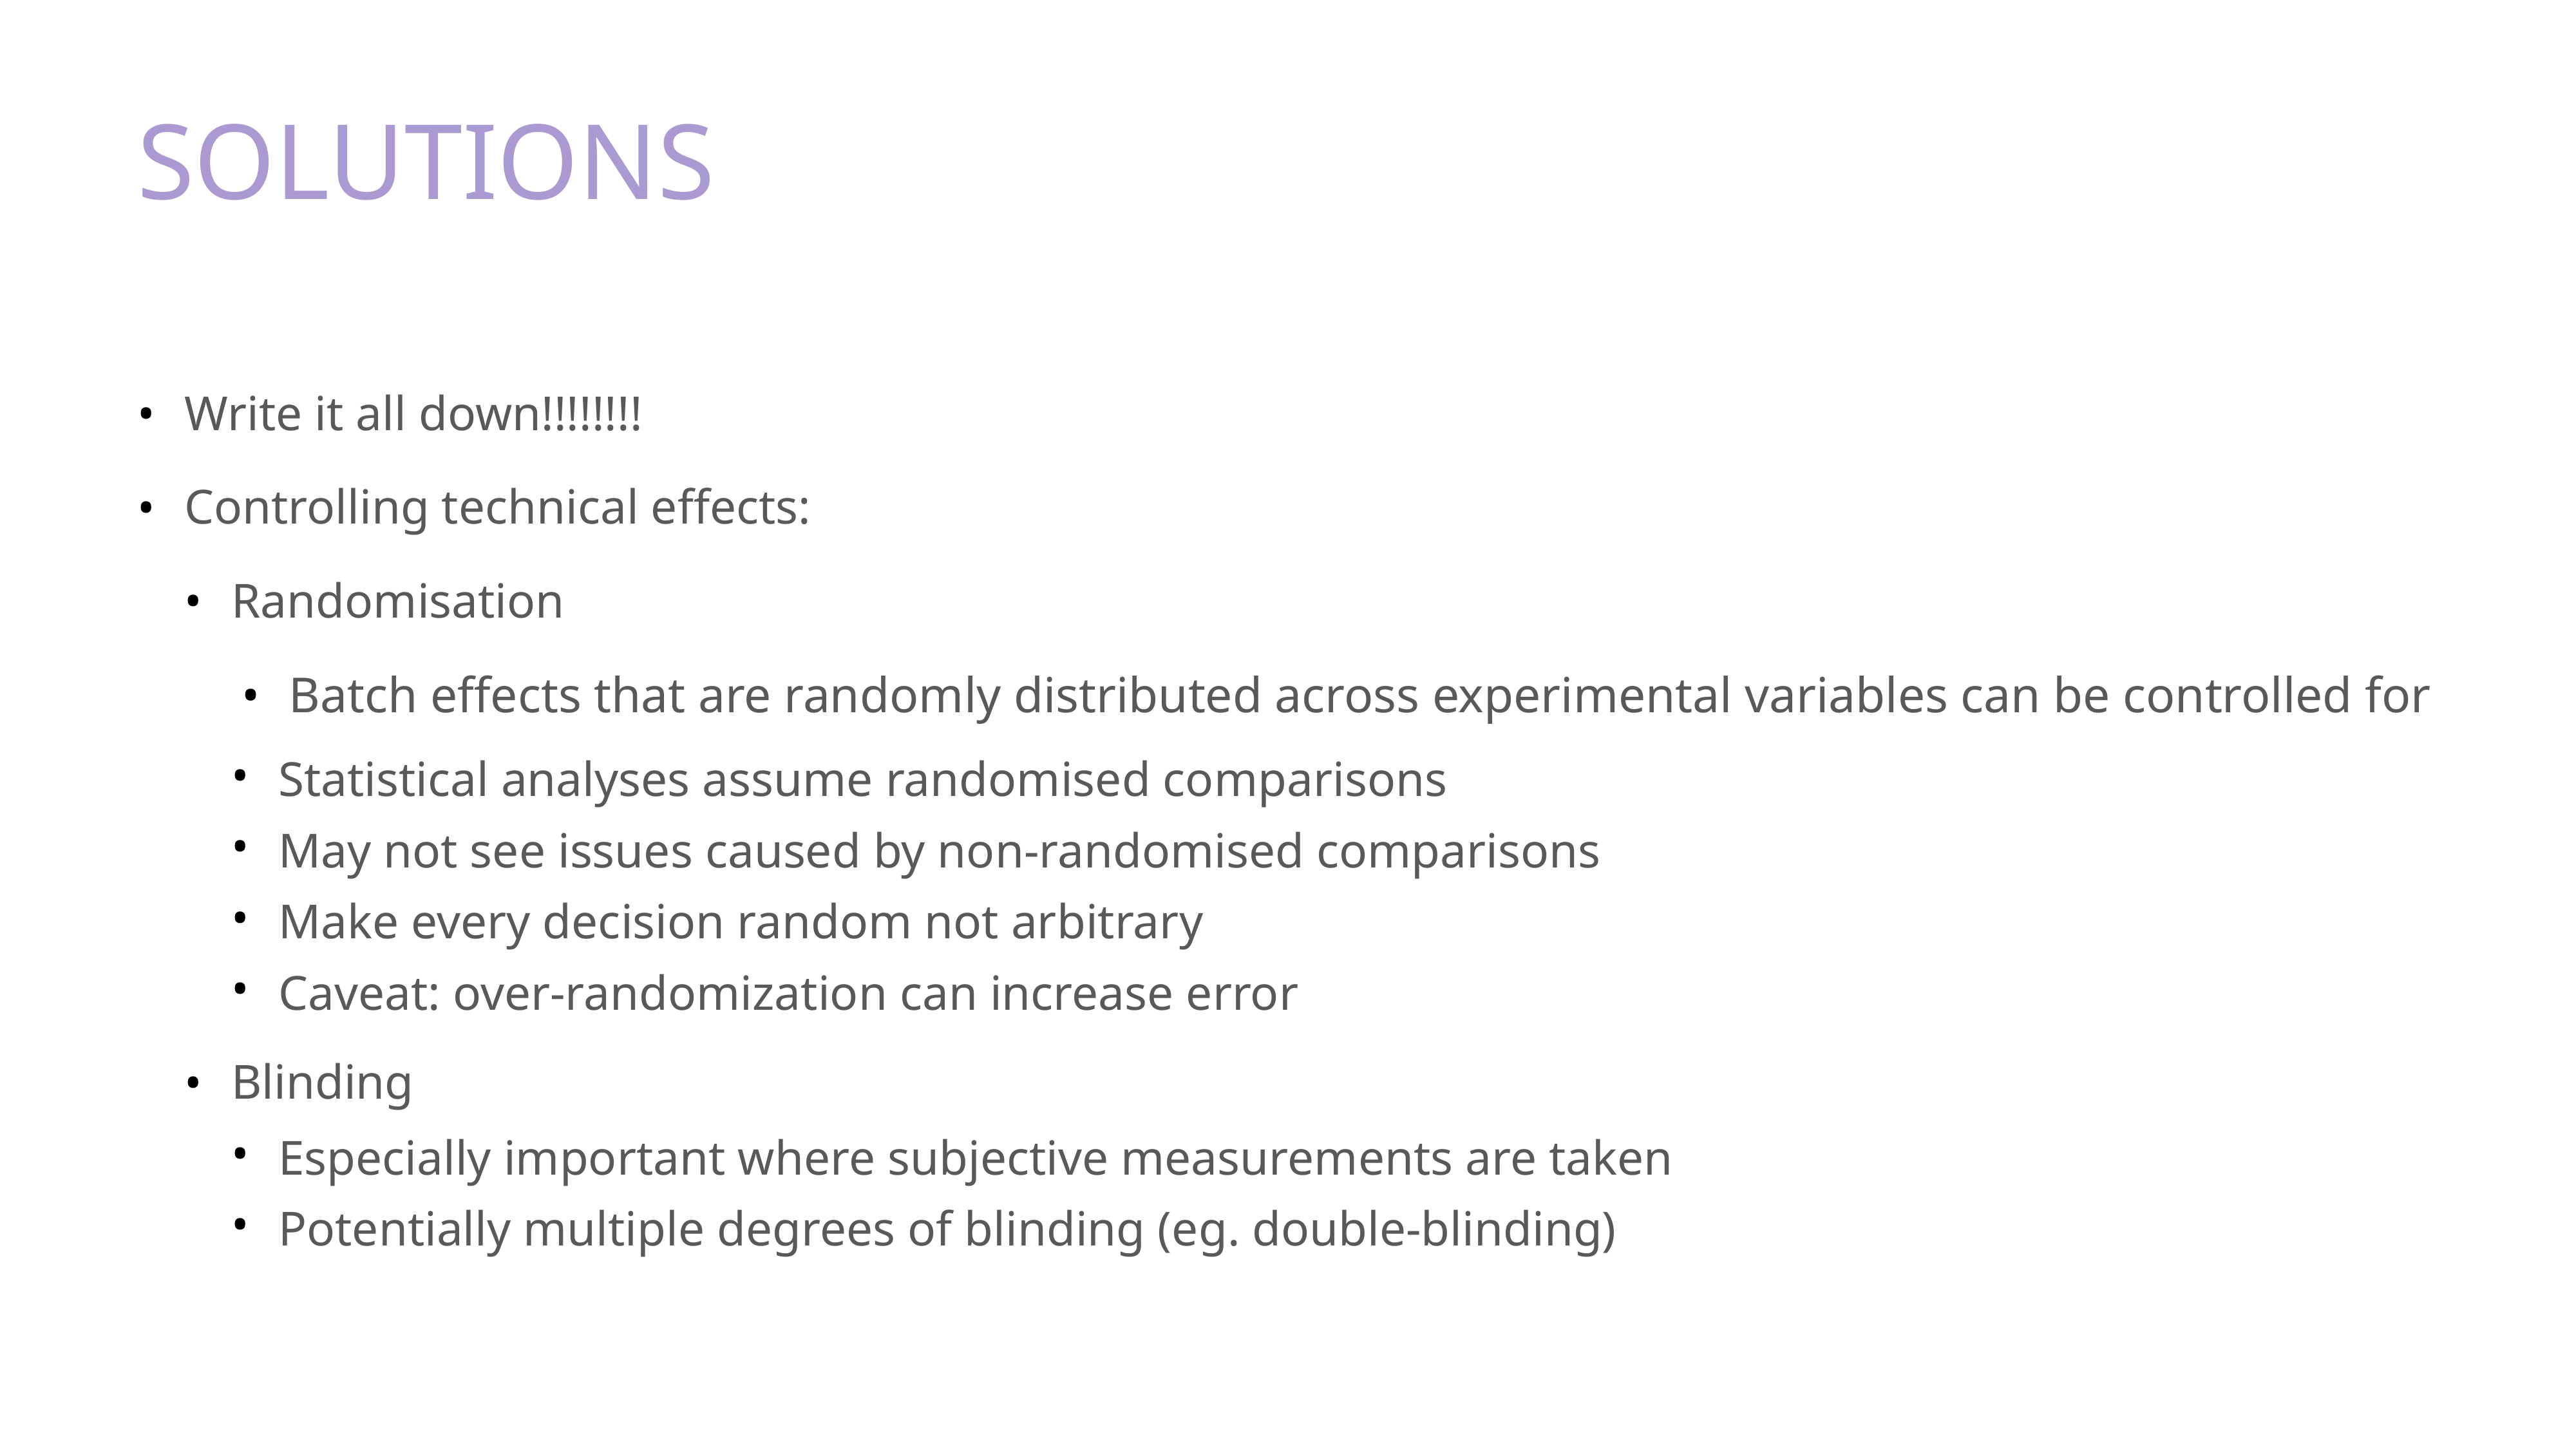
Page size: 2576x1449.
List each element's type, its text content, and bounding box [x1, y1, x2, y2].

list Write it all down!!!!!!!! Controlling technical effects: Randomisation Batch effects that are randomly distributed across experimental variables can be controlled for Statistical analyses assume randomised comparisons May not see issues caused by non-randomised comparisons Make every decision random not arbitrary Caveat: over-randomization can increase error Blinding Especially important where subjective measurements are taken Potentially multiple degrees of blinding (eg. double-blinding) [131, 384, 2454, 1262]
title Solutions [131, 114, 2454, 266]
